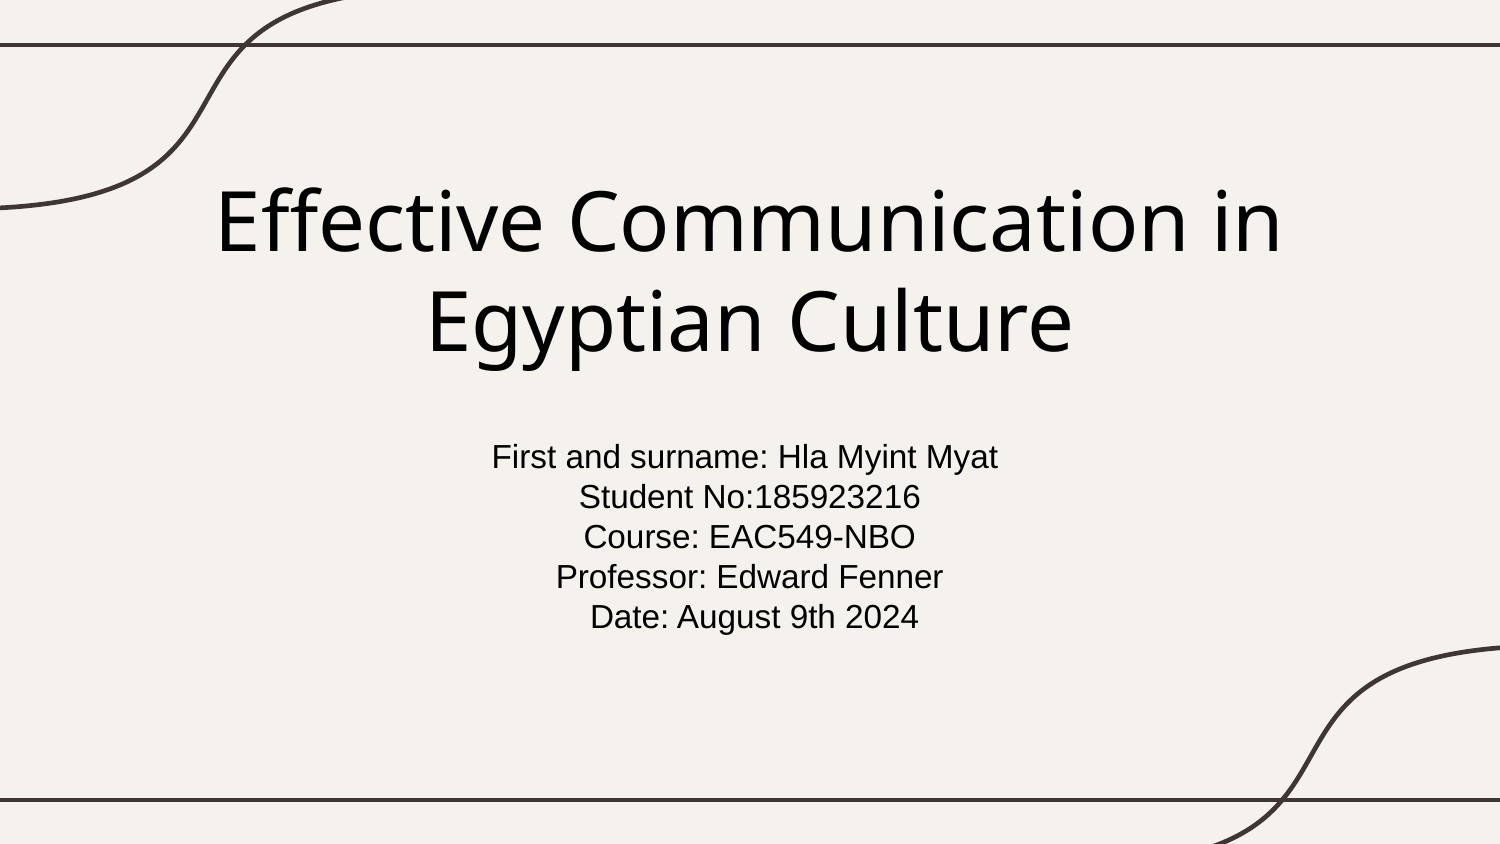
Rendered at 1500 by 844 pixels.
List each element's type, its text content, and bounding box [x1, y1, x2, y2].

title Effective Communication in Egyptian Culture [170, 207, 1330, 384]
subtitle First and surname: Hla Myint Myat Student No:185923216 Course: EAC549-NBO Professor: Edward Fenner Date: August 9th 2024 [170, 421, 1330, 650]
